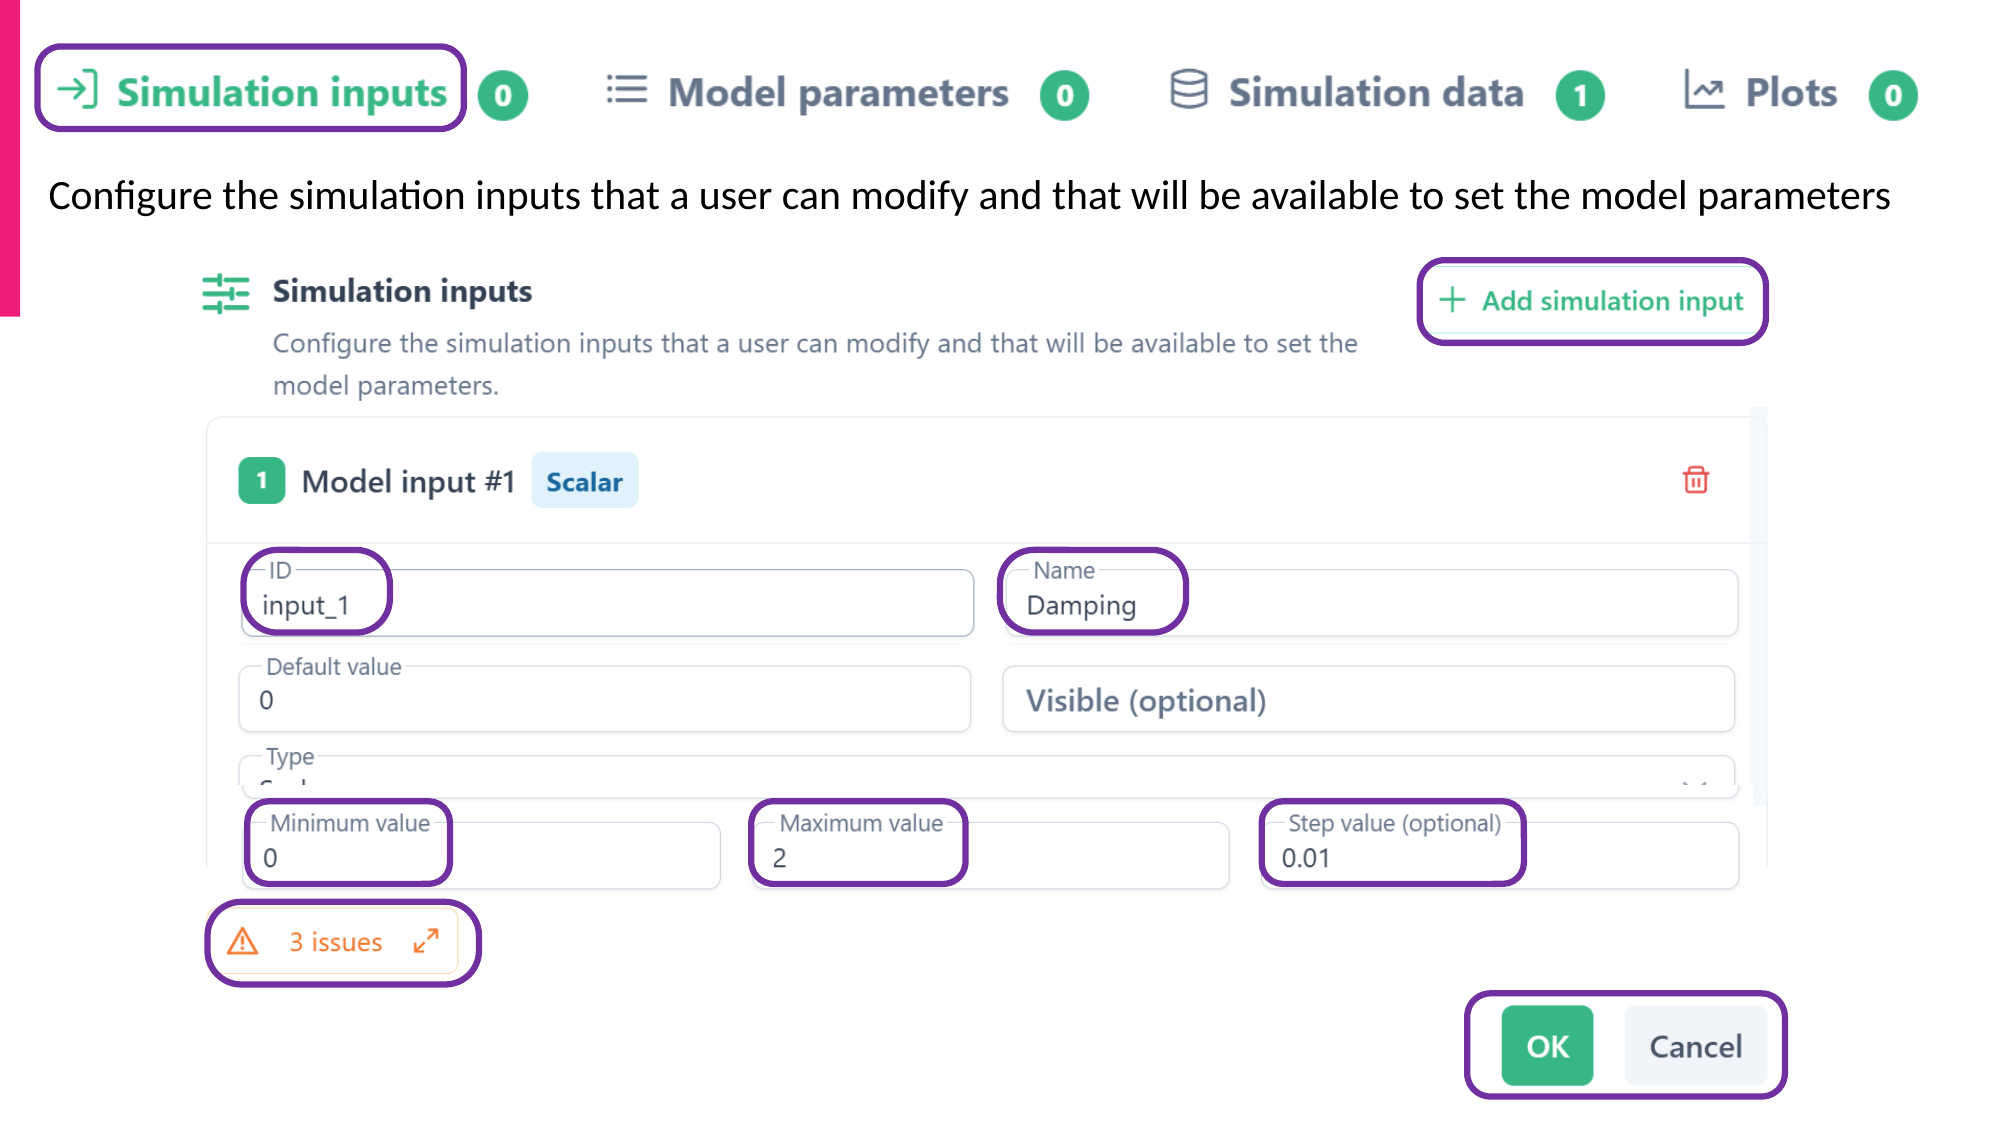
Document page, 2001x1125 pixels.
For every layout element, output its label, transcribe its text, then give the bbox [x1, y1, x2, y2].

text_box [36, 25, 1939, 146]
picture [200, 406, 1778, 1094]
text_box Configure the simulation inputs that a user can modify and that will be available to set the model parameters [33, 160, 1984, 226]
text_box [0, 0, 22, 318]
text_box [1476, 1094, 1776, 1099]
picture [191, 265, 1757, 402]
text_box [1778, 998, 1787, 1092]
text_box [231, 785, 1753, 900]
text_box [230, 547, 1749, 643]
text_box [1427, 258, 1768, 340]
